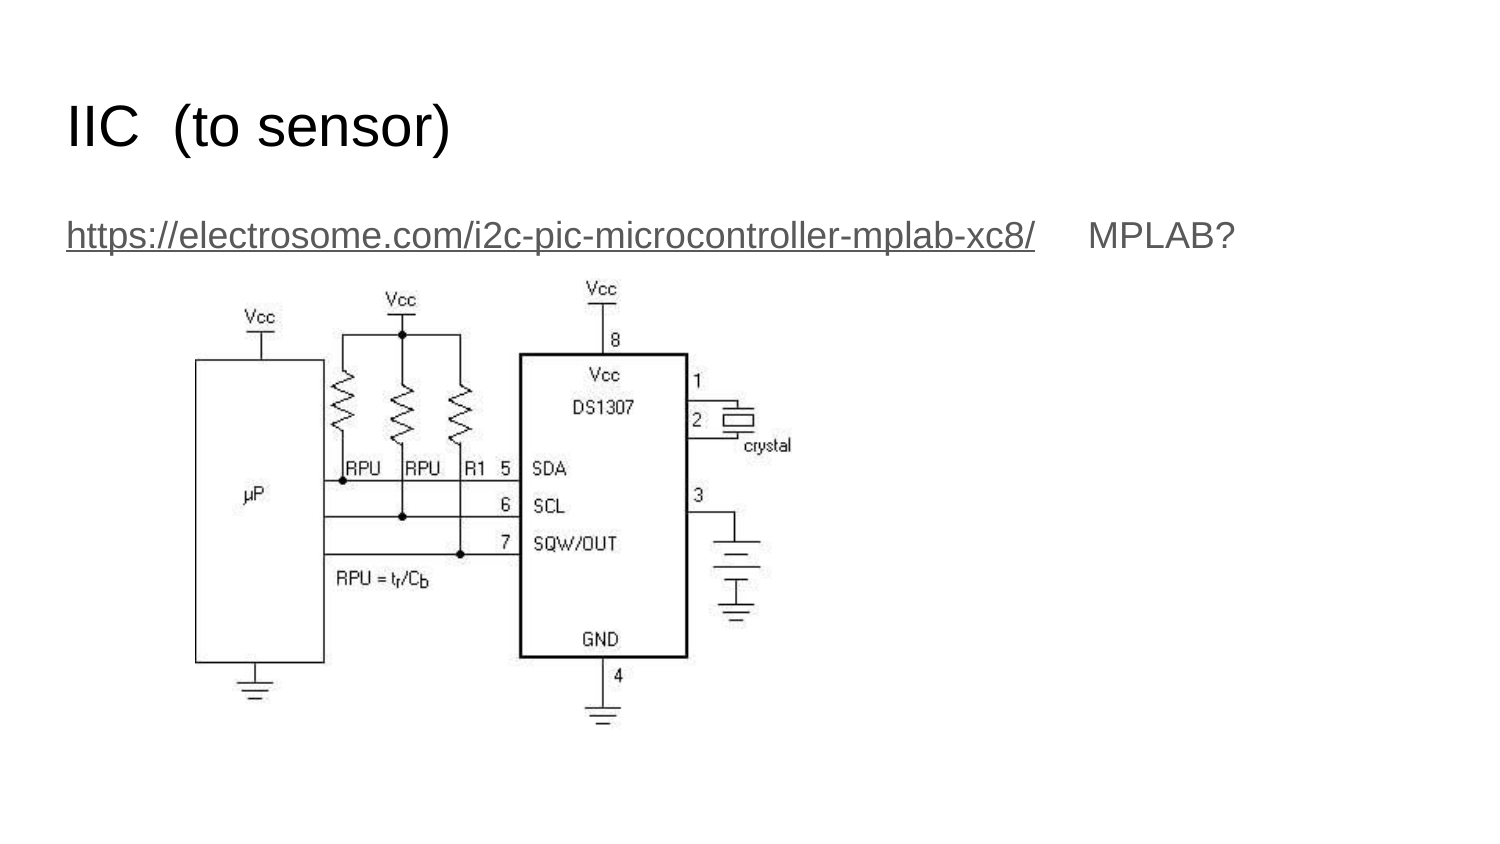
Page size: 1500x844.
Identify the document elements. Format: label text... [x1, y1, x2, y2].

list https://electrosome.com/i2c-pic-microcontroller-mplab-xc8/ MPLAB? [51, 189, 1449, 750]
title IIC (to sensor) [51, 72, 1449, 167]
picture [195, 278, 792, 731]
